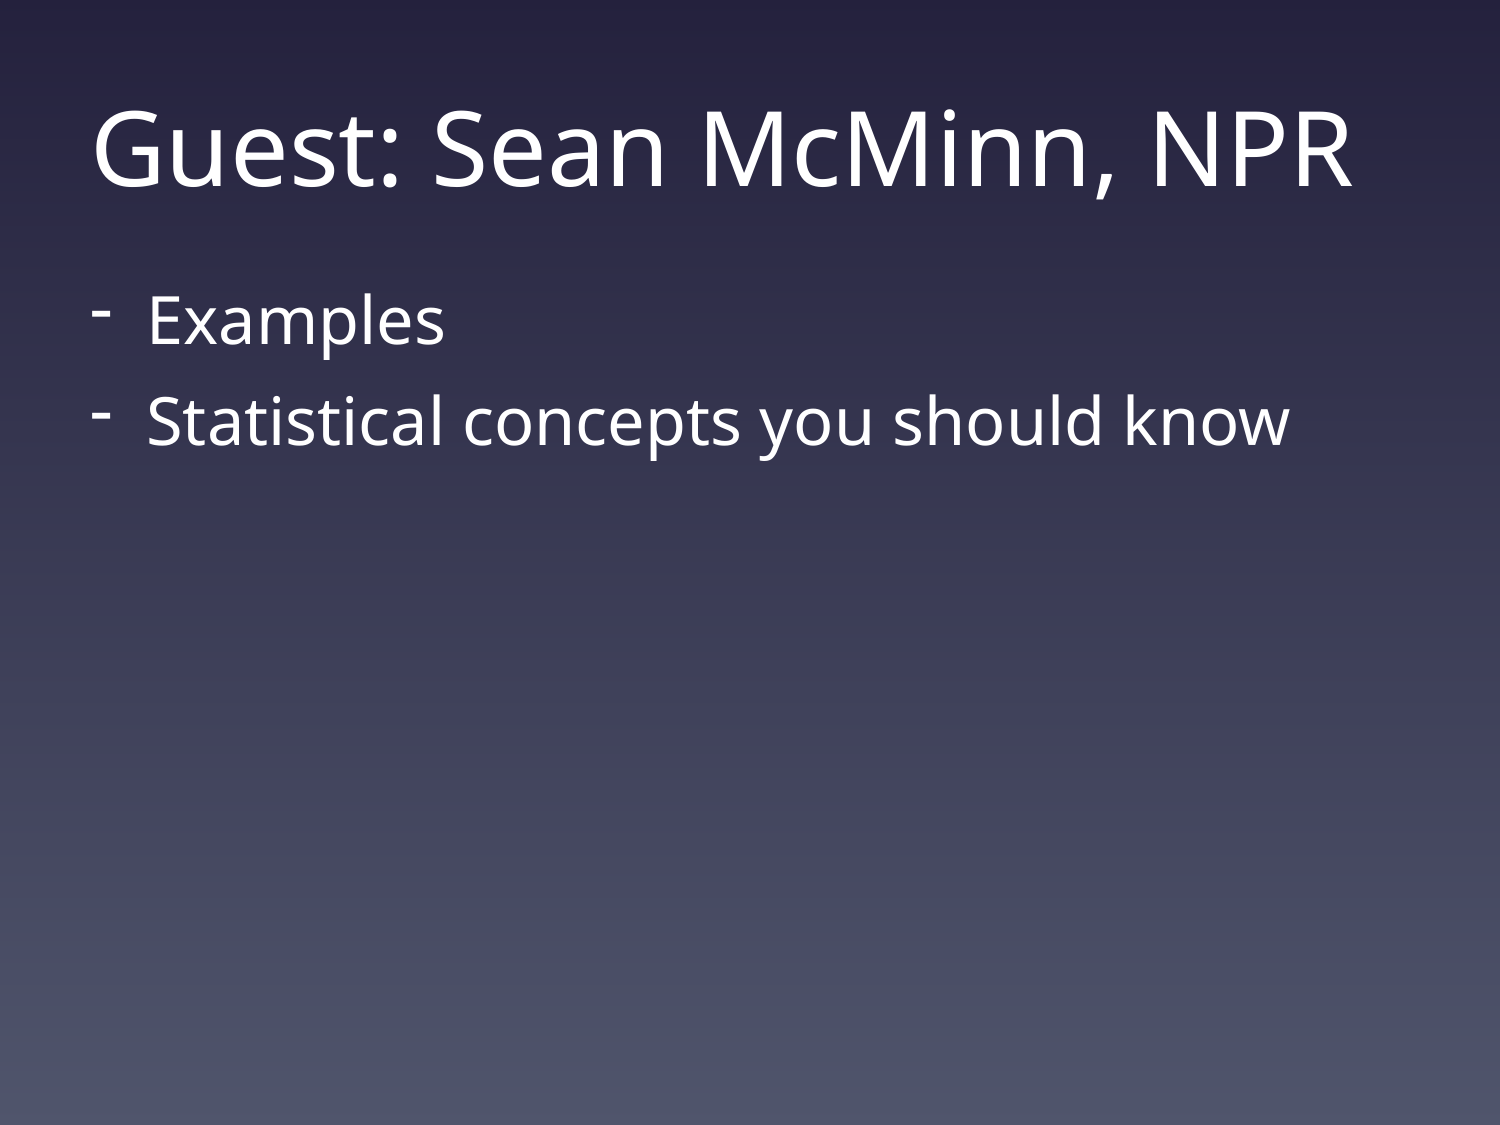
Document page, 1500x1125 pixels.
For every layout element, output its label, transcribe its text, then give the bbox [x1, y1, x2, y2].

list Examples Statistical concepts you should know [75, 262, 1425, 1005]
title Guest: Sean McMinn, NPR [75, 75, 1425, 262]
